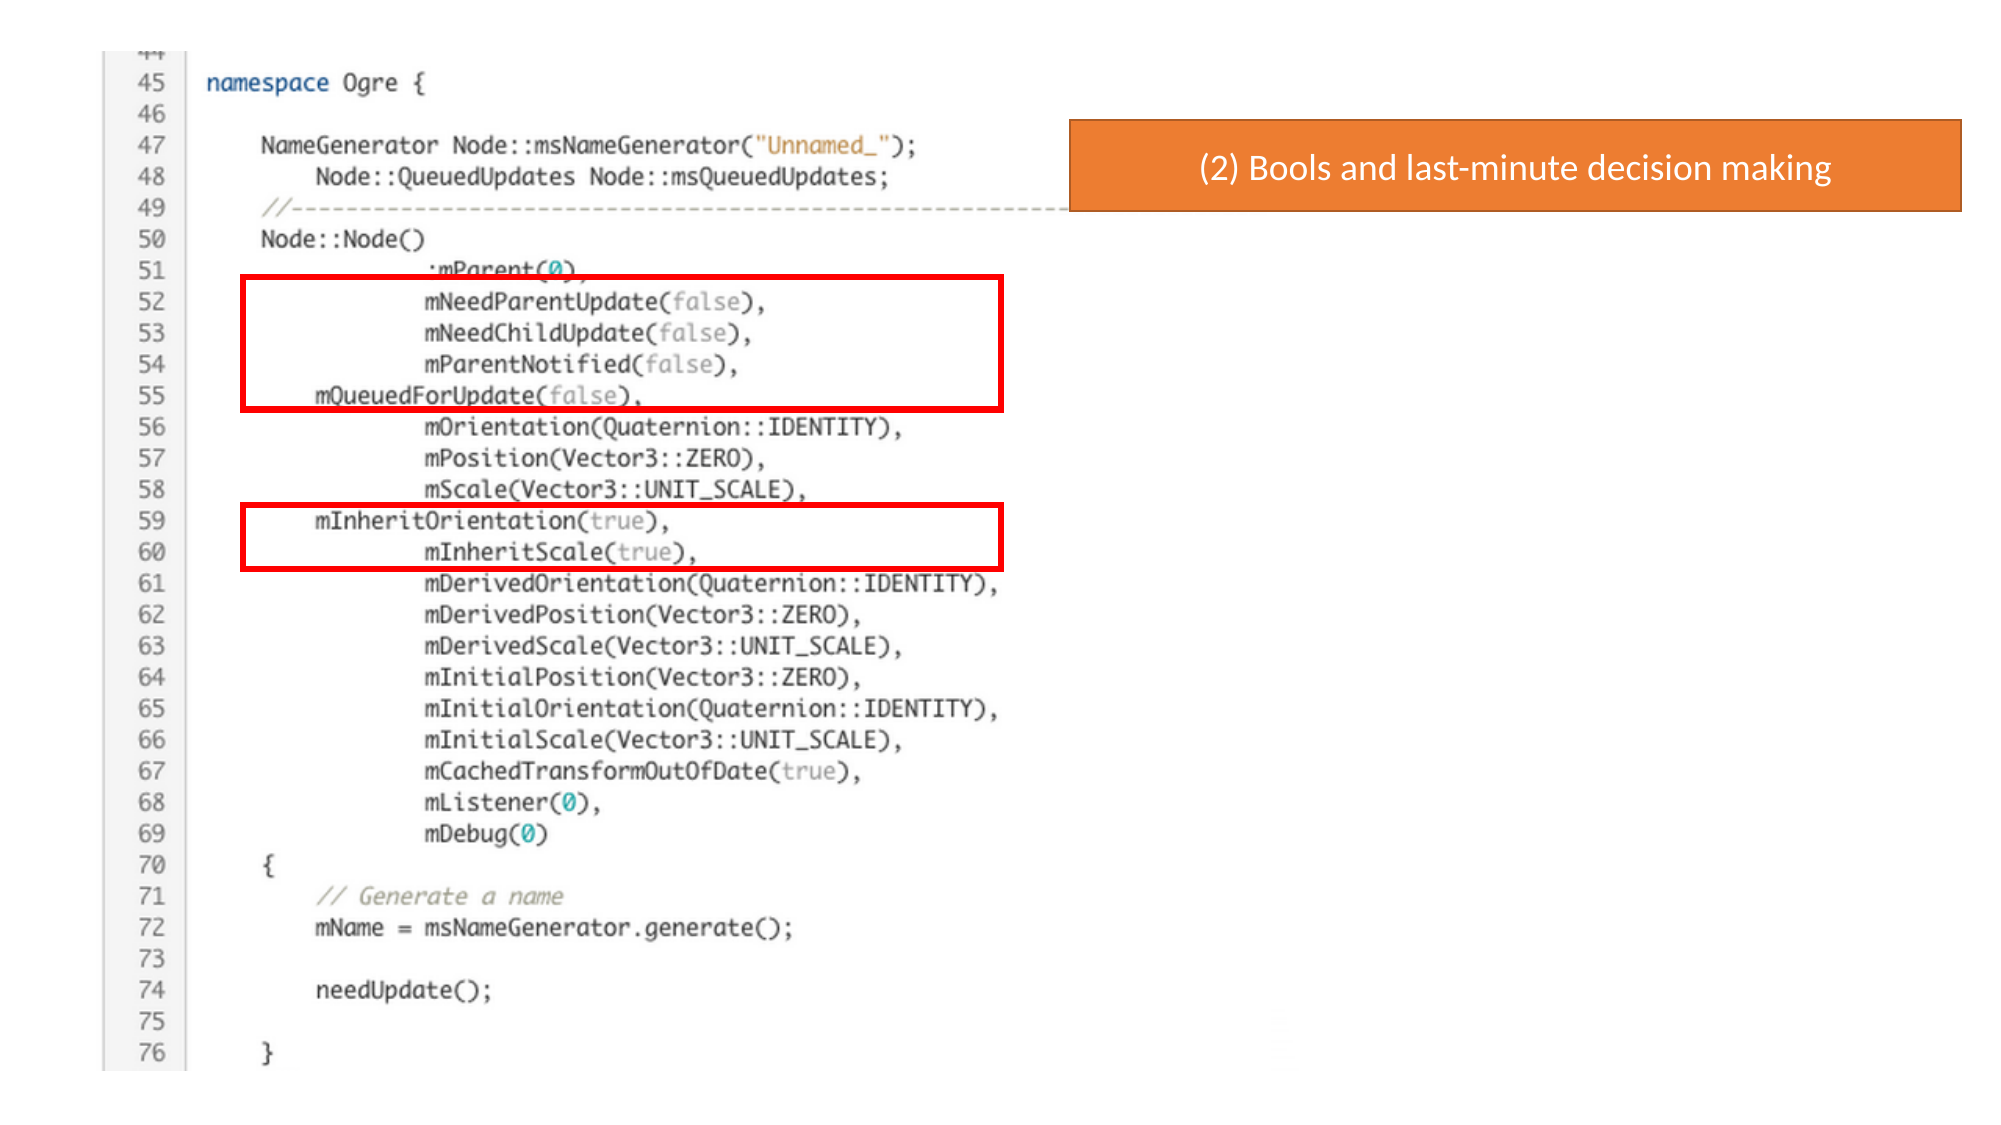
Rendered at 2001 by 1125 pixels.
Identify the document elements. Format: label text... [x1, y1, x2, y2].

picture [74, 51, 1299, 1071]
text_box (2) Bools and last-minute decision making [1299, 119, 1962, 212]
